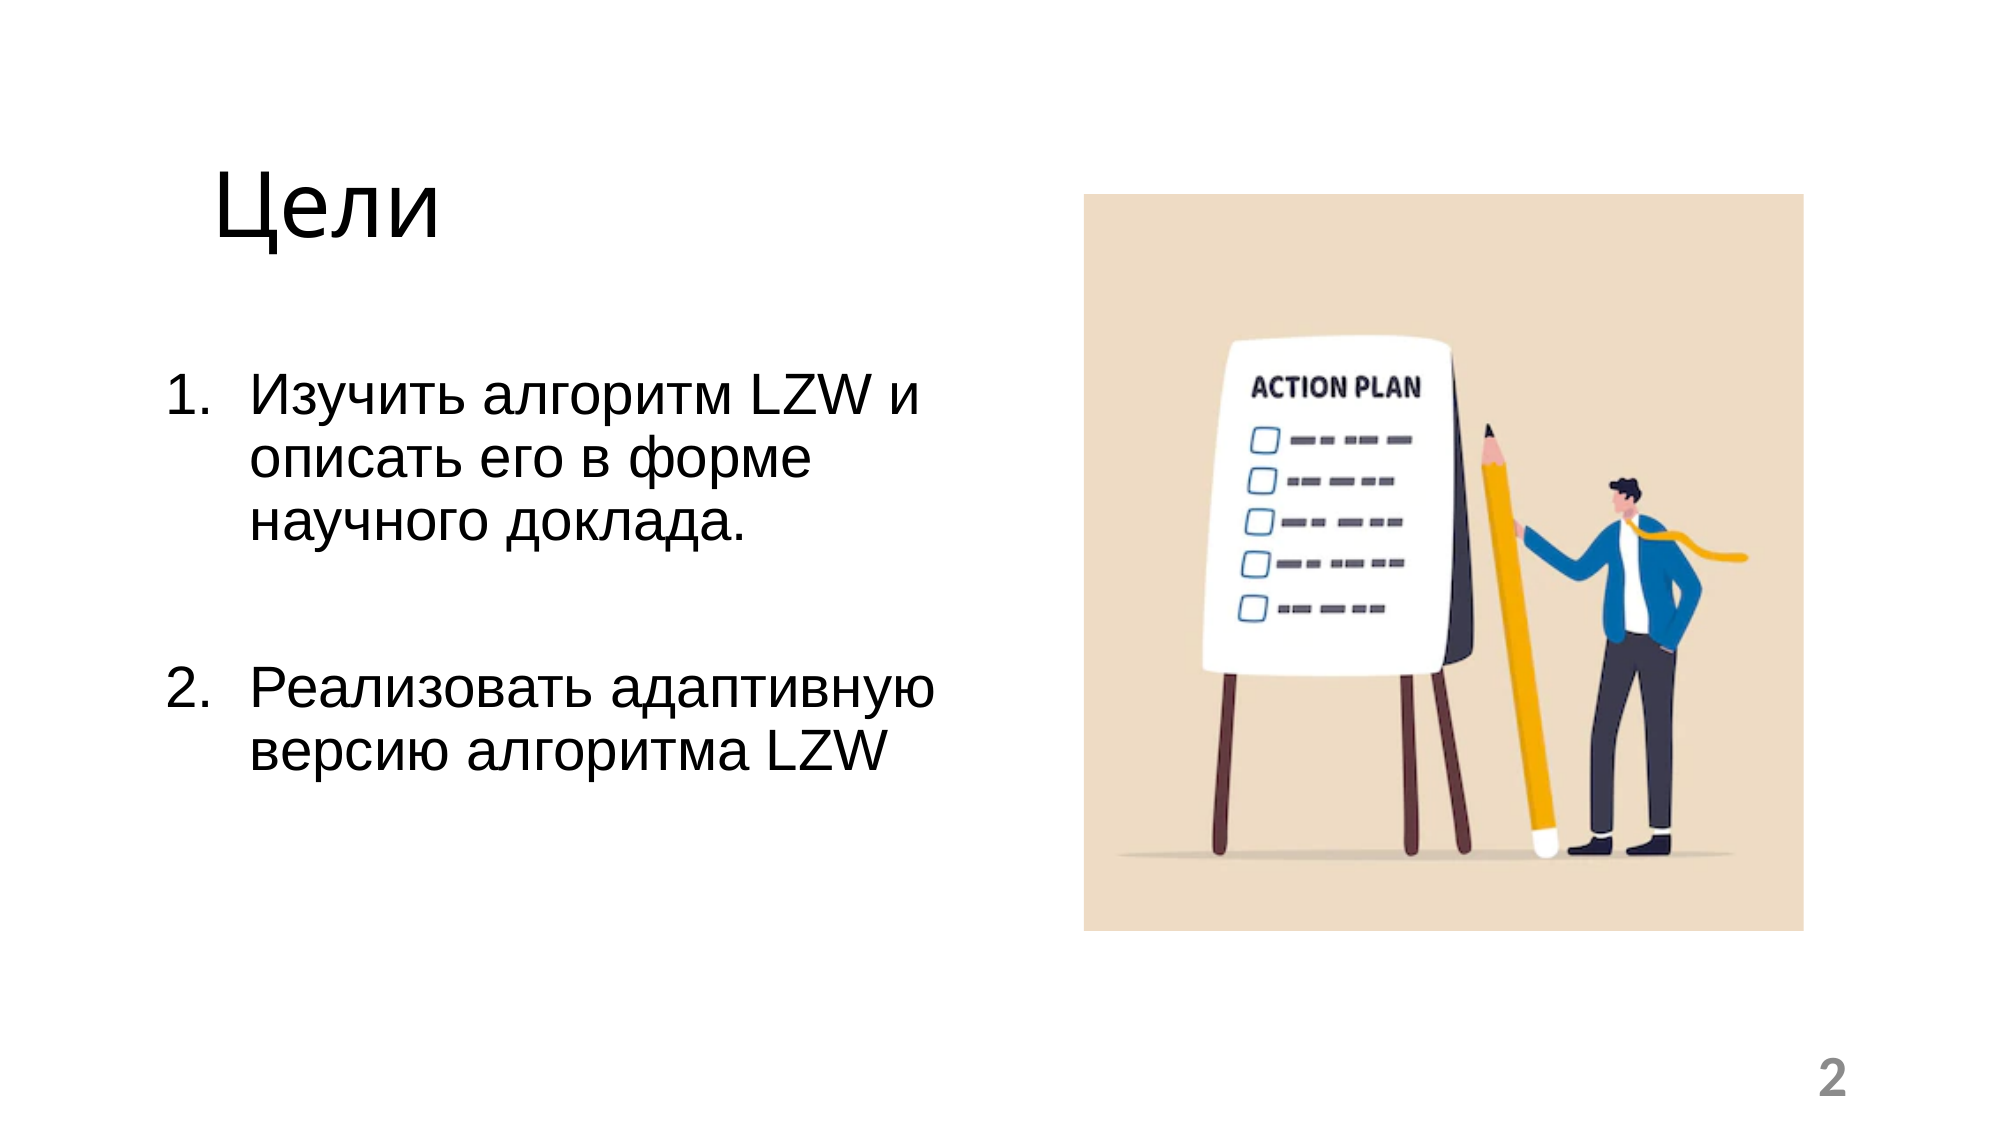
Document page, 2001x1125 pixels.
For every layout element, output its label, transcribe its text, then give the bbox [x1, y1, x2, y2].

slide_number 2 [1412, 1042, 1863, 1103]
list Изучить алгоритм LZW и описать его в форме научного доклада. Реализовать адаптивную версию алгоритма LZW [150, 357, 1012, 897]
title Цели [196, 98, 1922, 317]
picture [1083, 194, 1804, 931]
